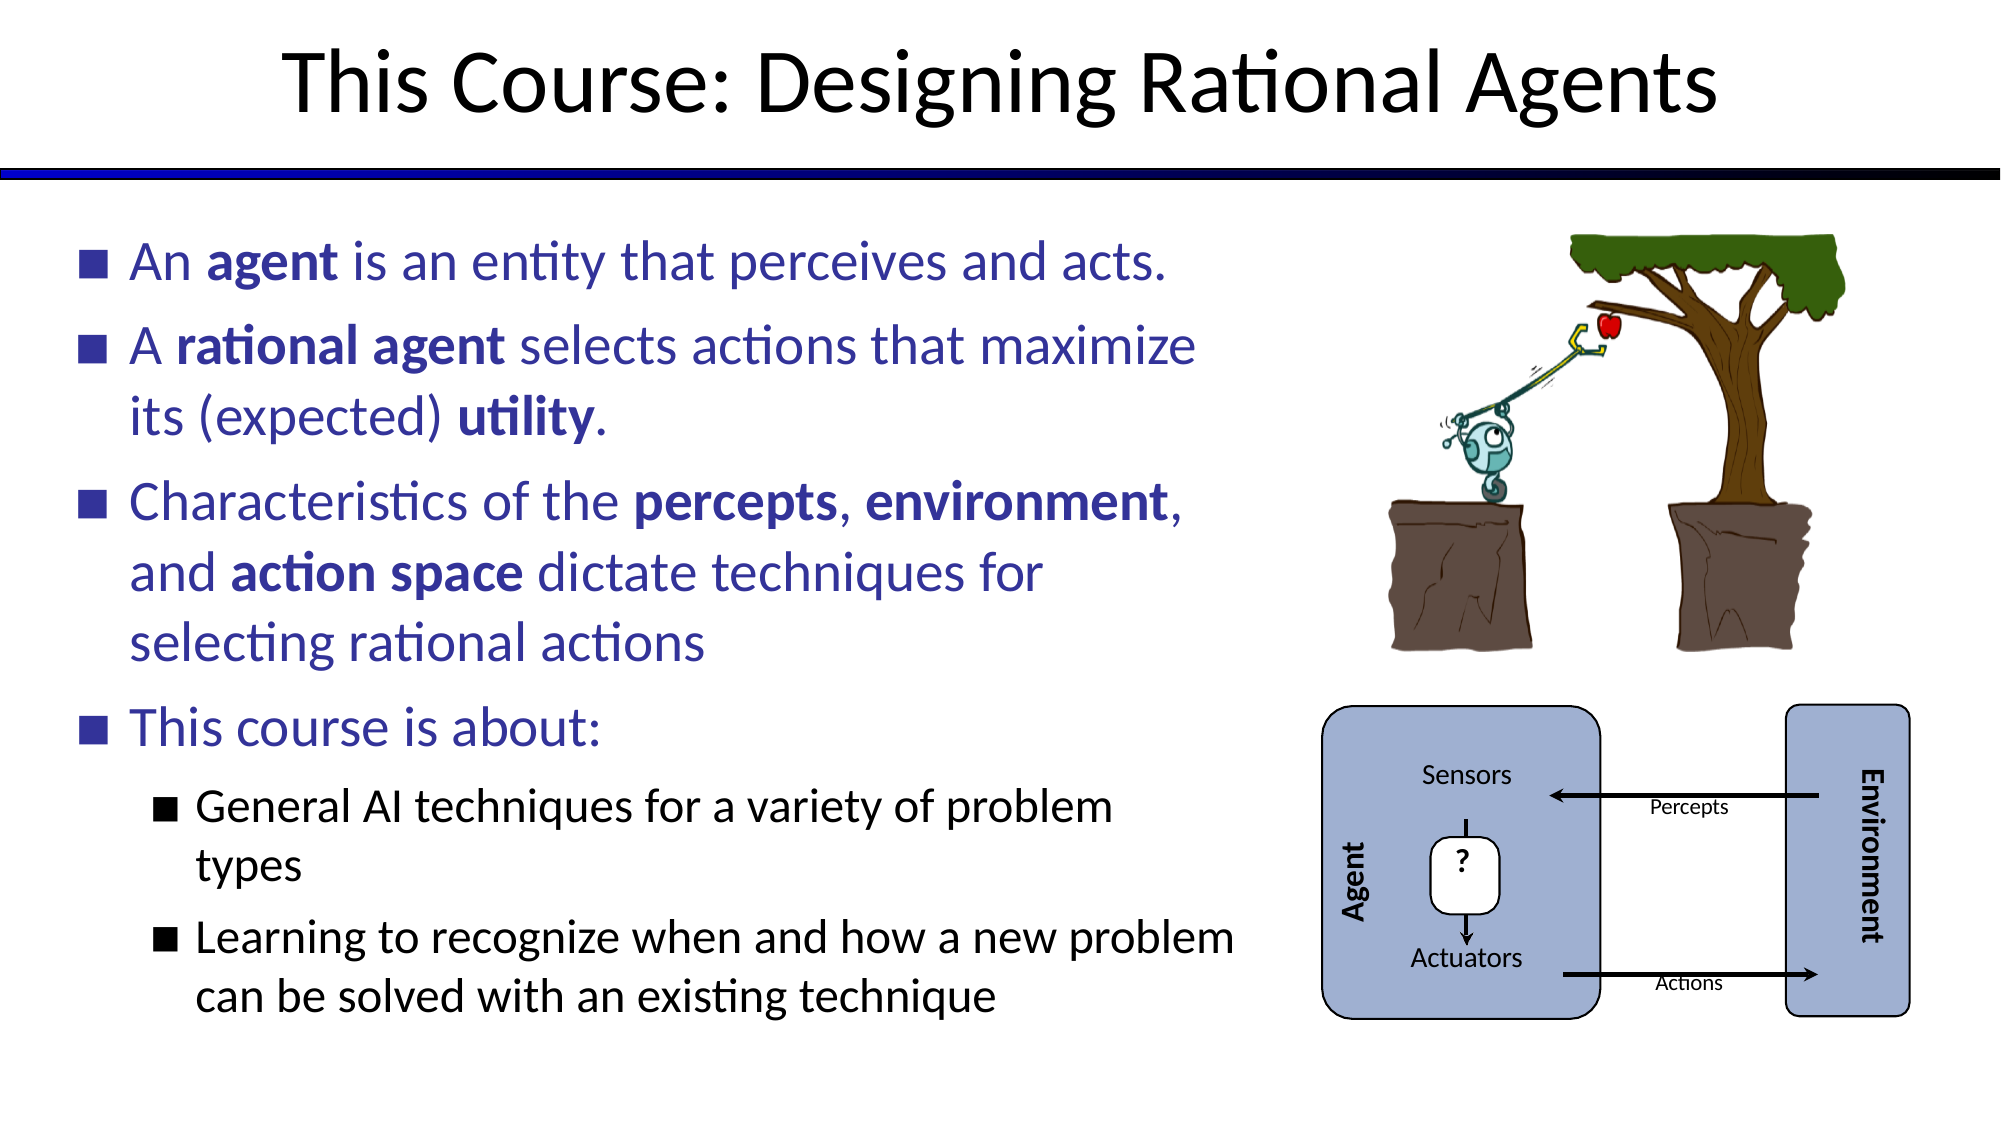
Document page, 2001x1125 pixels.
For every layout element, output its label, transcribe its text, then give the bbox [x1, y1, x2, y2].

text_box Actions [1653, 990, 1727, 996]
picture [1, 170, 260, 178]
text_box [1784, 703, 1911, 1018]
title This Course: Designing Rational Agents [260, 18, 1740, 209]
text_box An agent is an entity that perceives and acts. A rational agent selects actions that maximize its (expected) utility. Characteristics of the percepts, environment, and action space dictate techniques for selecting rational actions This course is about: General AI techniques for a variety of problem types Learning to recognize when and how a new problem can be solved with an existing technique [67, 205, 1253, 1023]
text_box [1320, 704, 1602, 1021]
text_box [1548, 788, 1820, 982]
picture [1740, 170, 1999, 178]
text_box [1429, 835, 1501, 916]
picture [1388, 234, 1847, 652]
